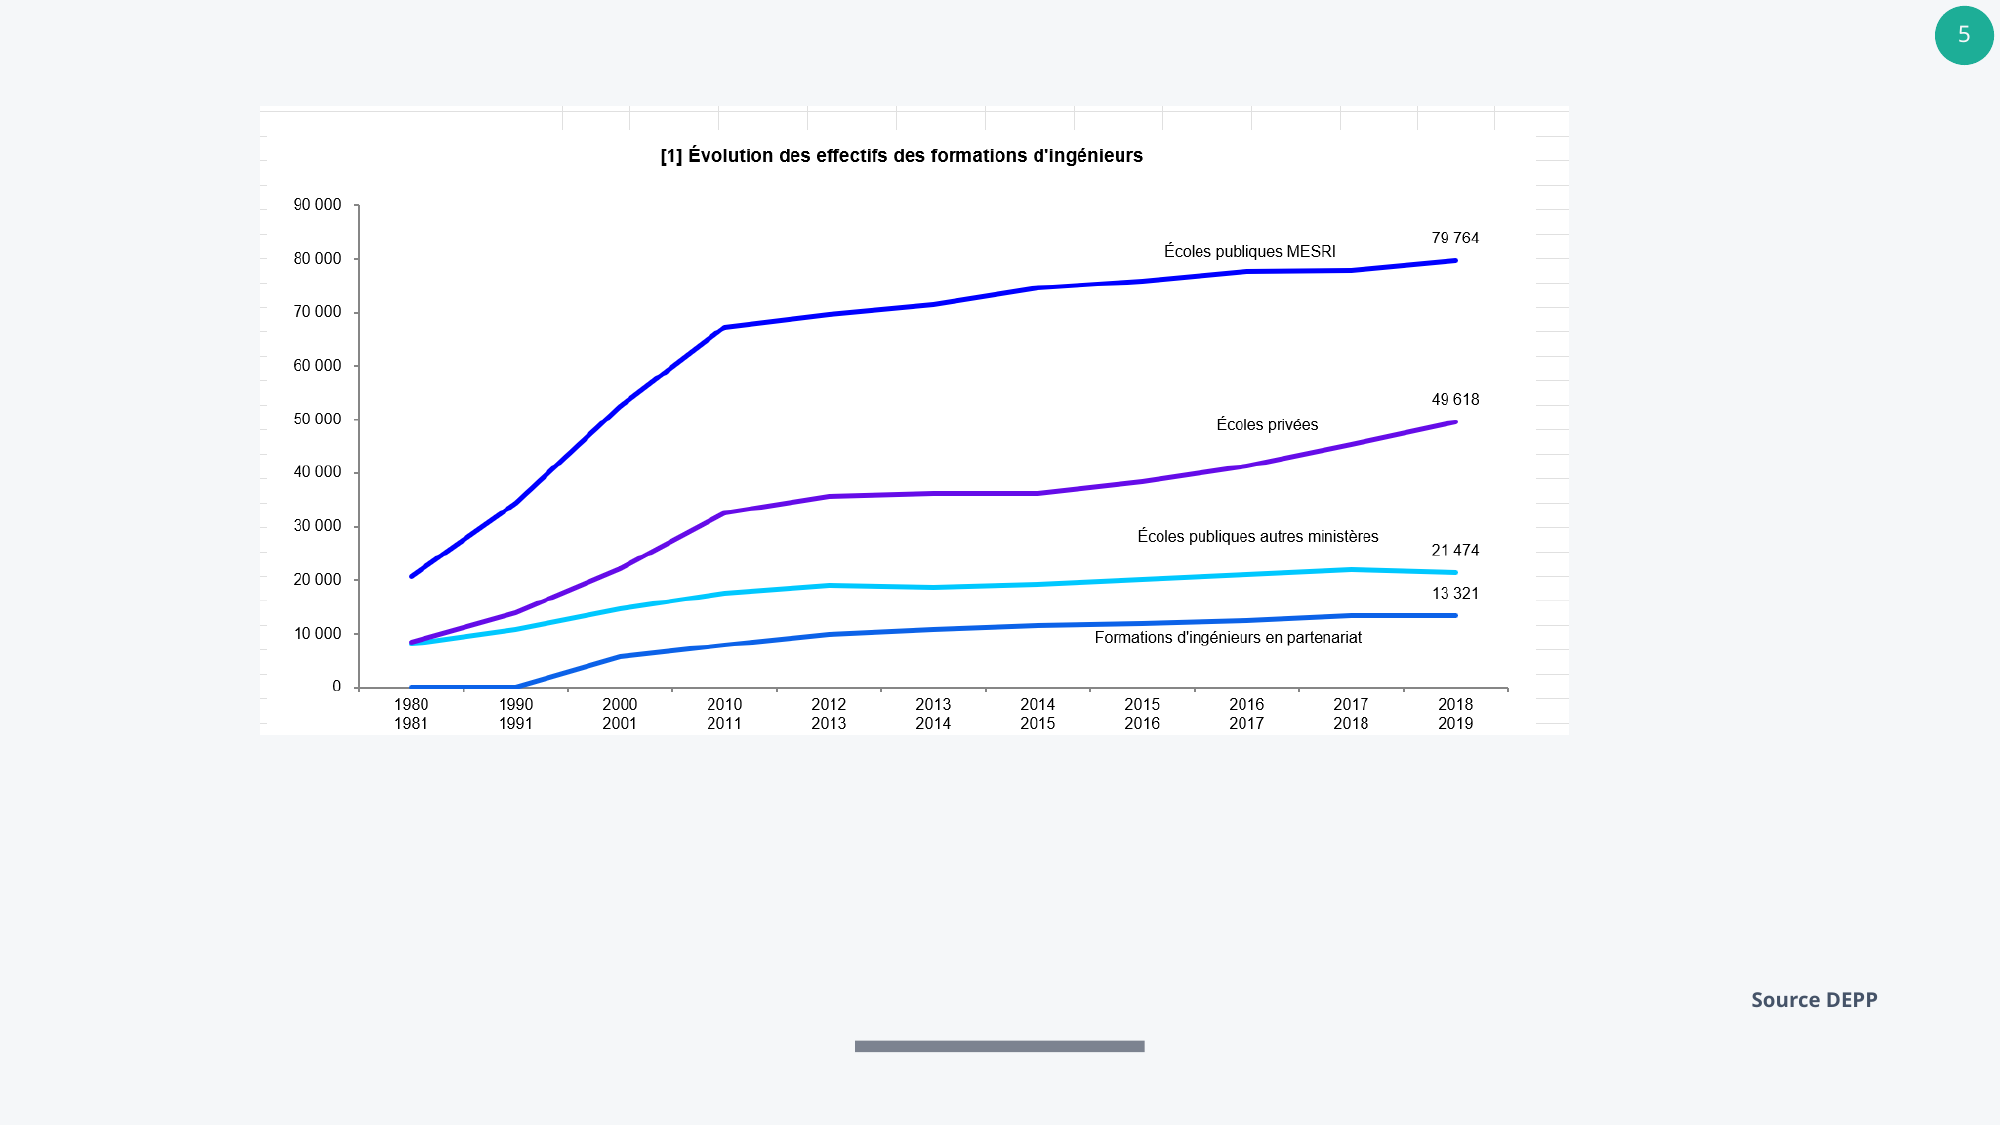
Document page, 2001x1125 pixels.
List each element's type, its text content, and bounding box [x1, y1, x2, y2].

text_box Source DEPP [1736, 981, 1935, 1045]
picture [259, 106, 1569, 735]
